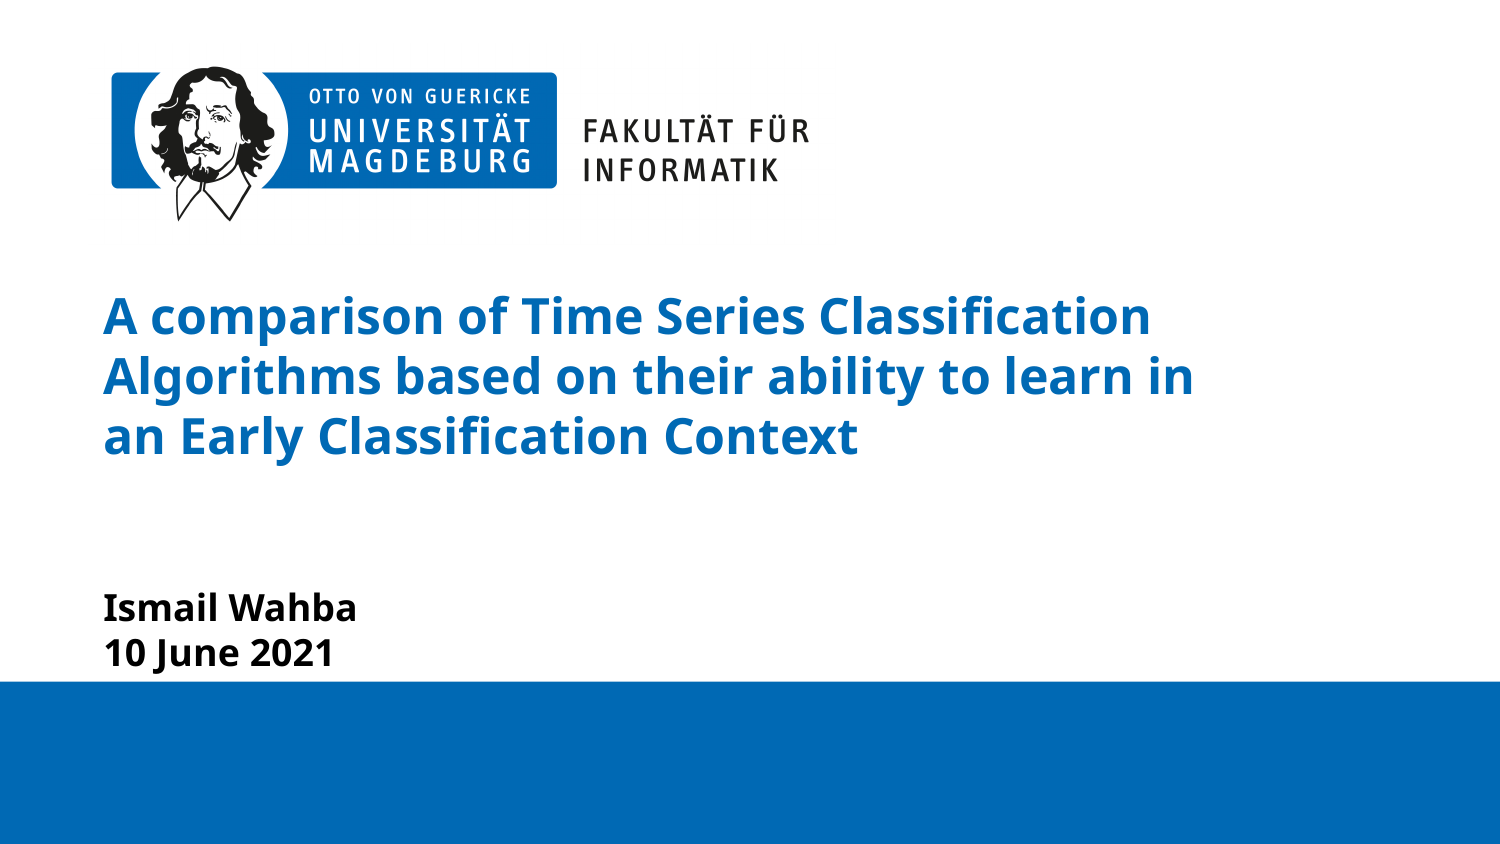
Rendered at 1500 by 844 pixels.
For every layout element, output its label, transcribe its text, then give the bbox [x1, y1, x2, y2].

picture [88, 43, 836, 245]
title A comparison of Time Series Classification Algorithms based on their ability to learn in an Early Classification Context Ismail Wahba 10 June 2021 [88, 478, 1213, 682]
